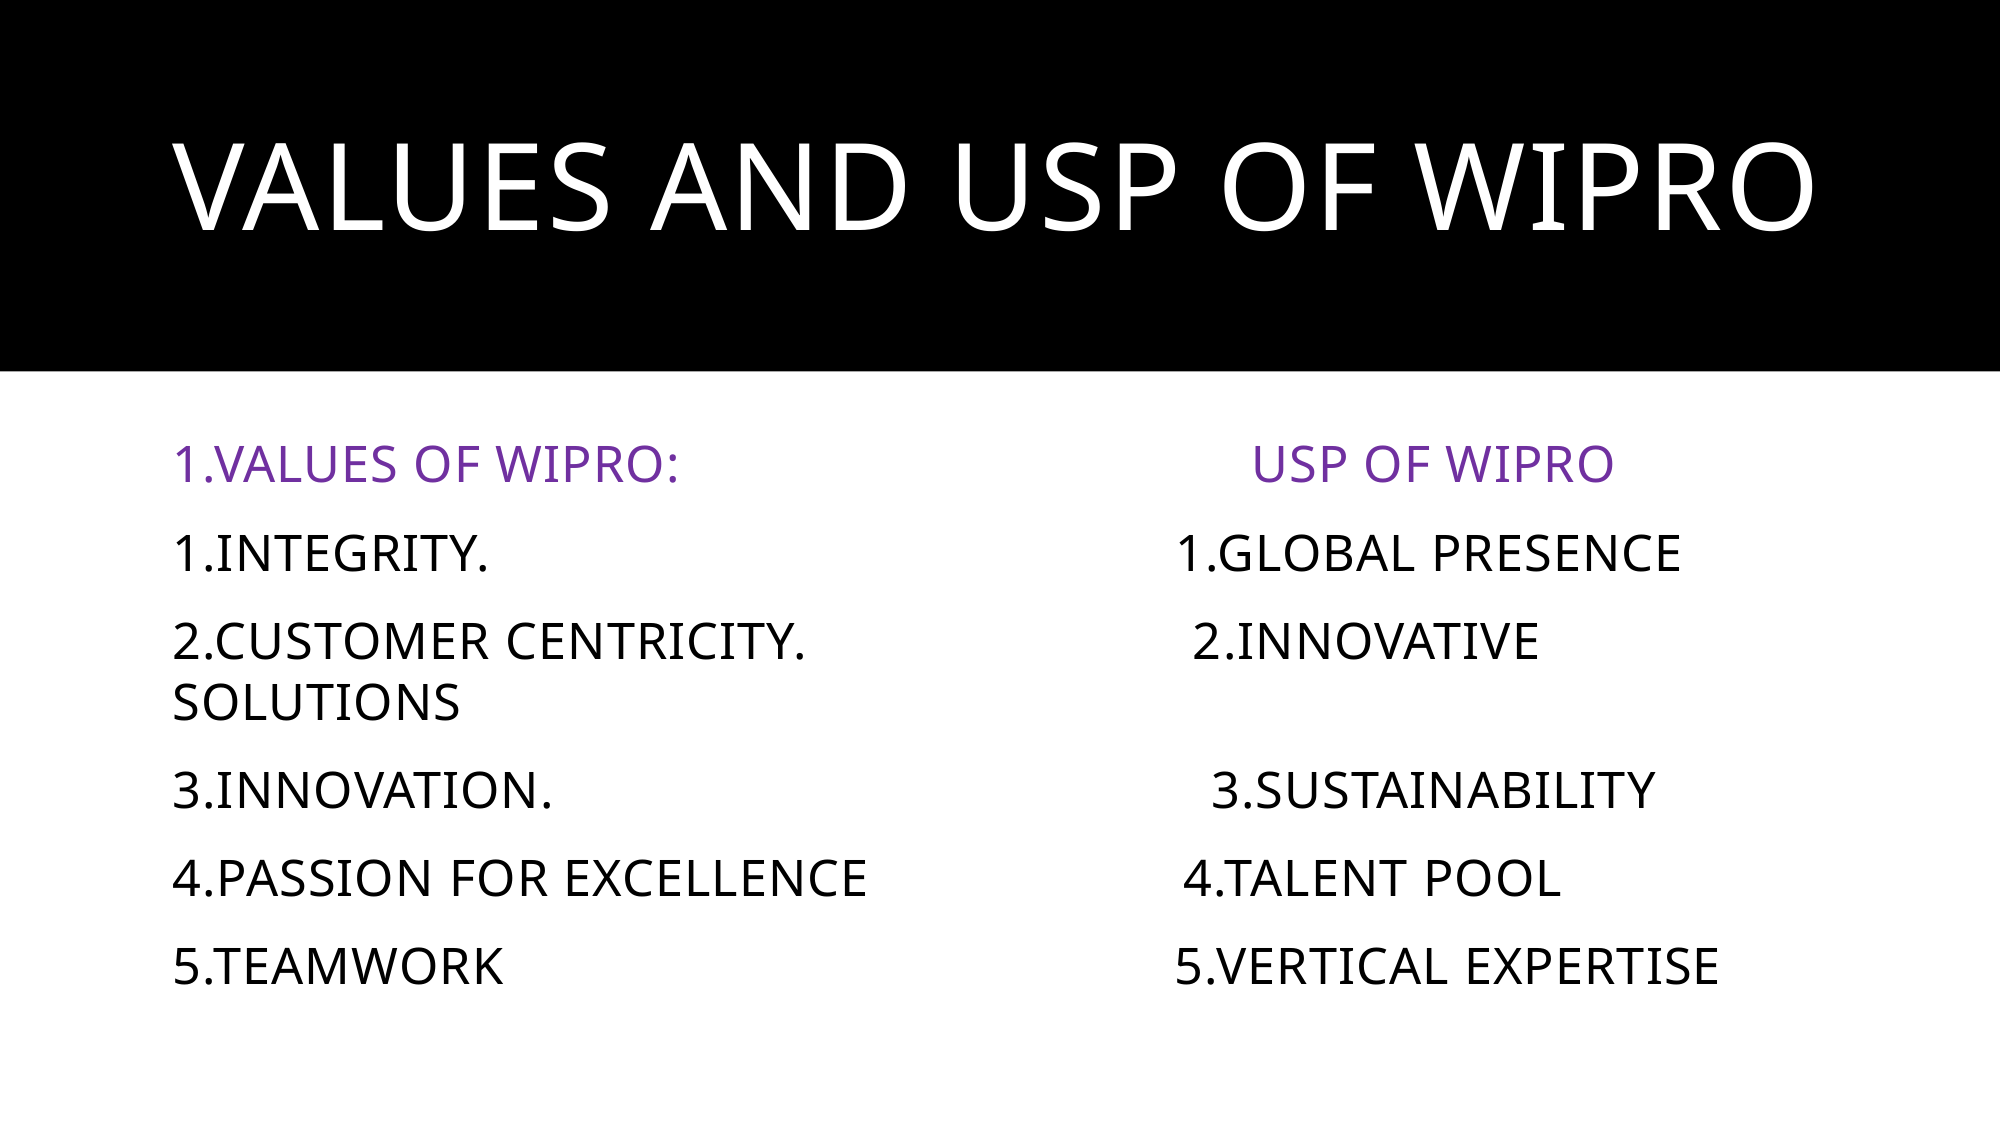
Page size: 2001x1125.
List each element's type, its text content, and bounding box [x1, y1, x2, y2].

title VALUES AND USP OF WIPRO [157, 52, 1842, 332]
list 1.VALUES OF WIPRO: USP OF WIPRO 1.INTEGRITY. 1.GLOBAL PRESENCE 2.CUSTOMER CENTRICITY. 2.INNOVATIVE SOLUTIONS 3.INNOVATION. 3.SUSTAINABILITY 4.PASSION FOR EXCELLENCE 4.TALENT POOL 5.TEAMWORK 5.VERTICAL EXPERTISE [157, 424, 1842, 1014]
